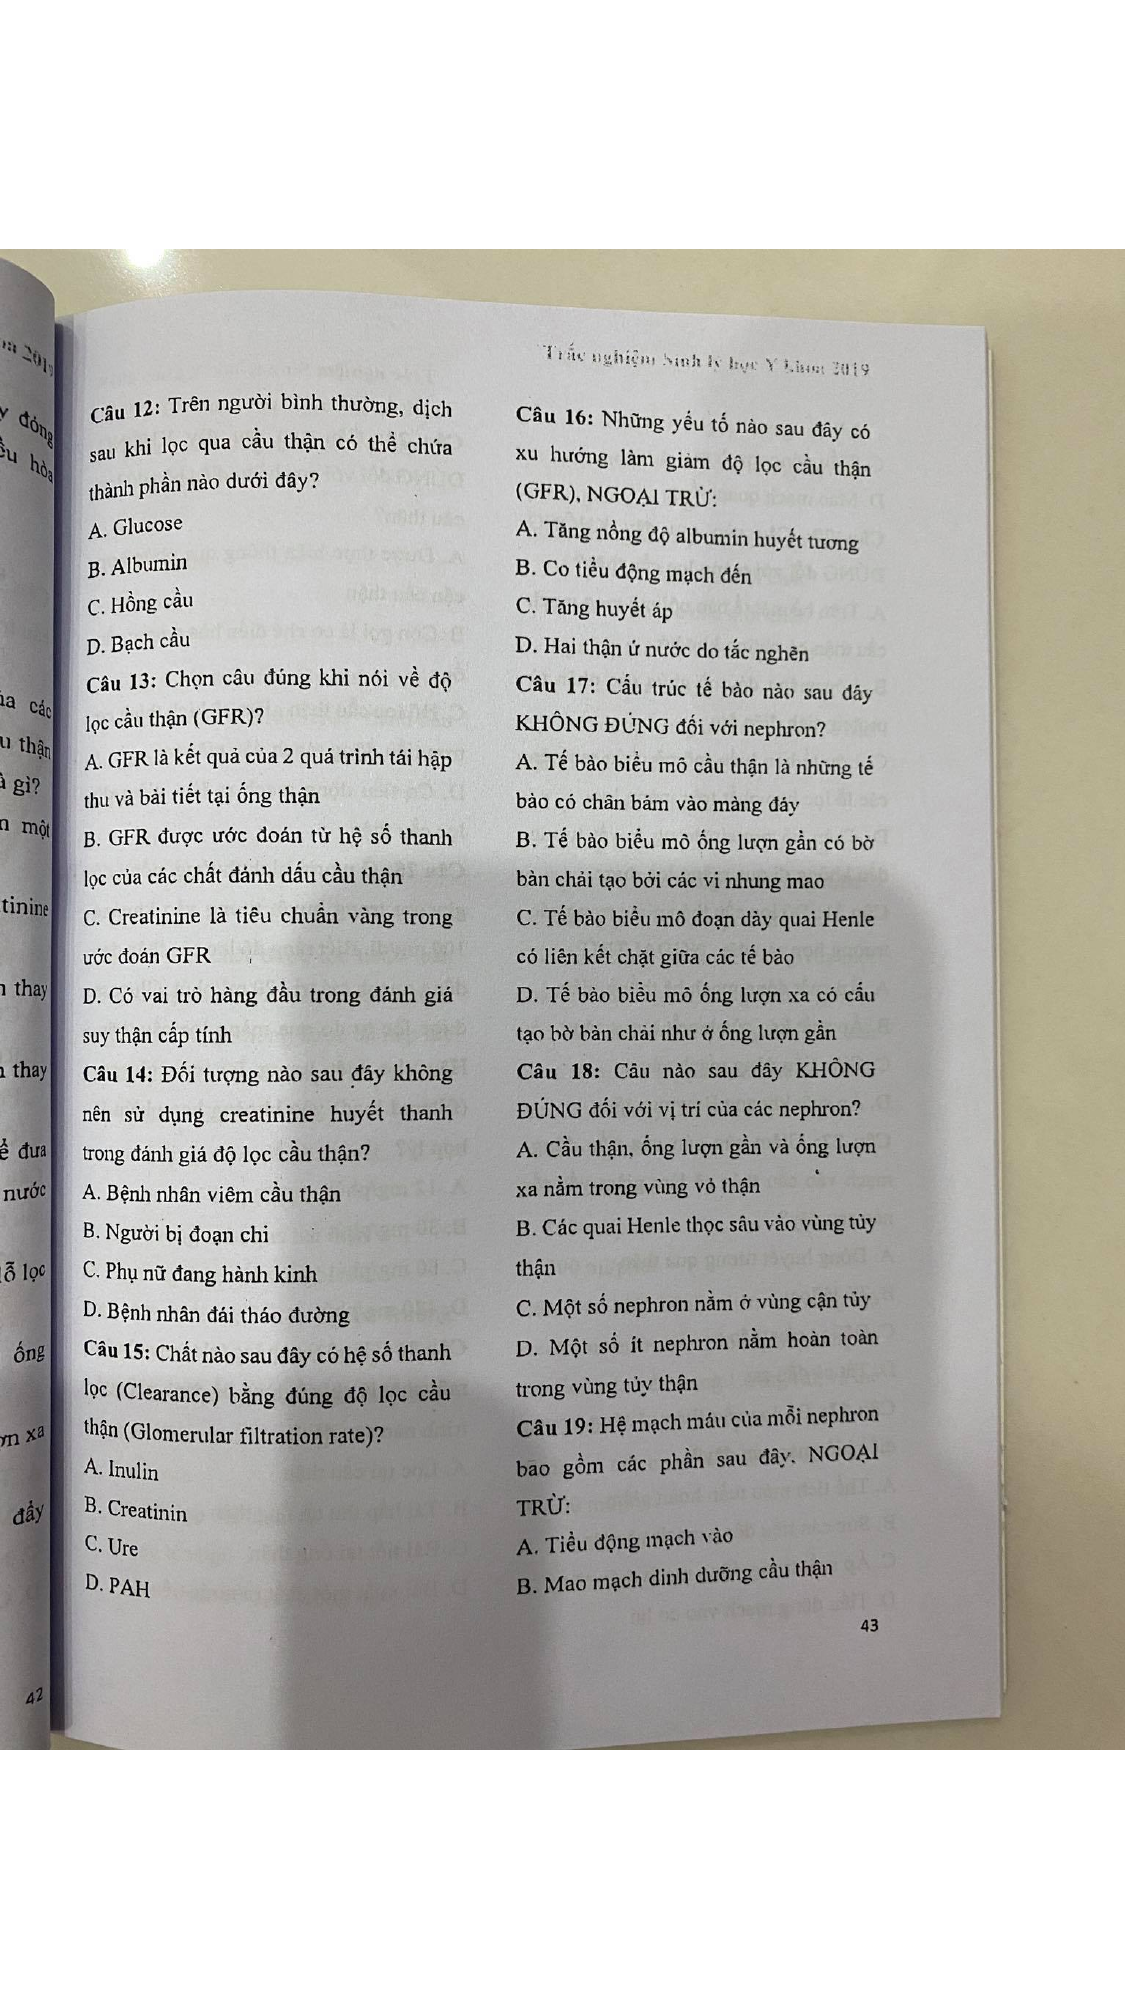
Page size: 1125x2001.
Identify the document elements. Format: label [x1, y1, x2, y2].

picture [0, 249, 1125, 1750]
